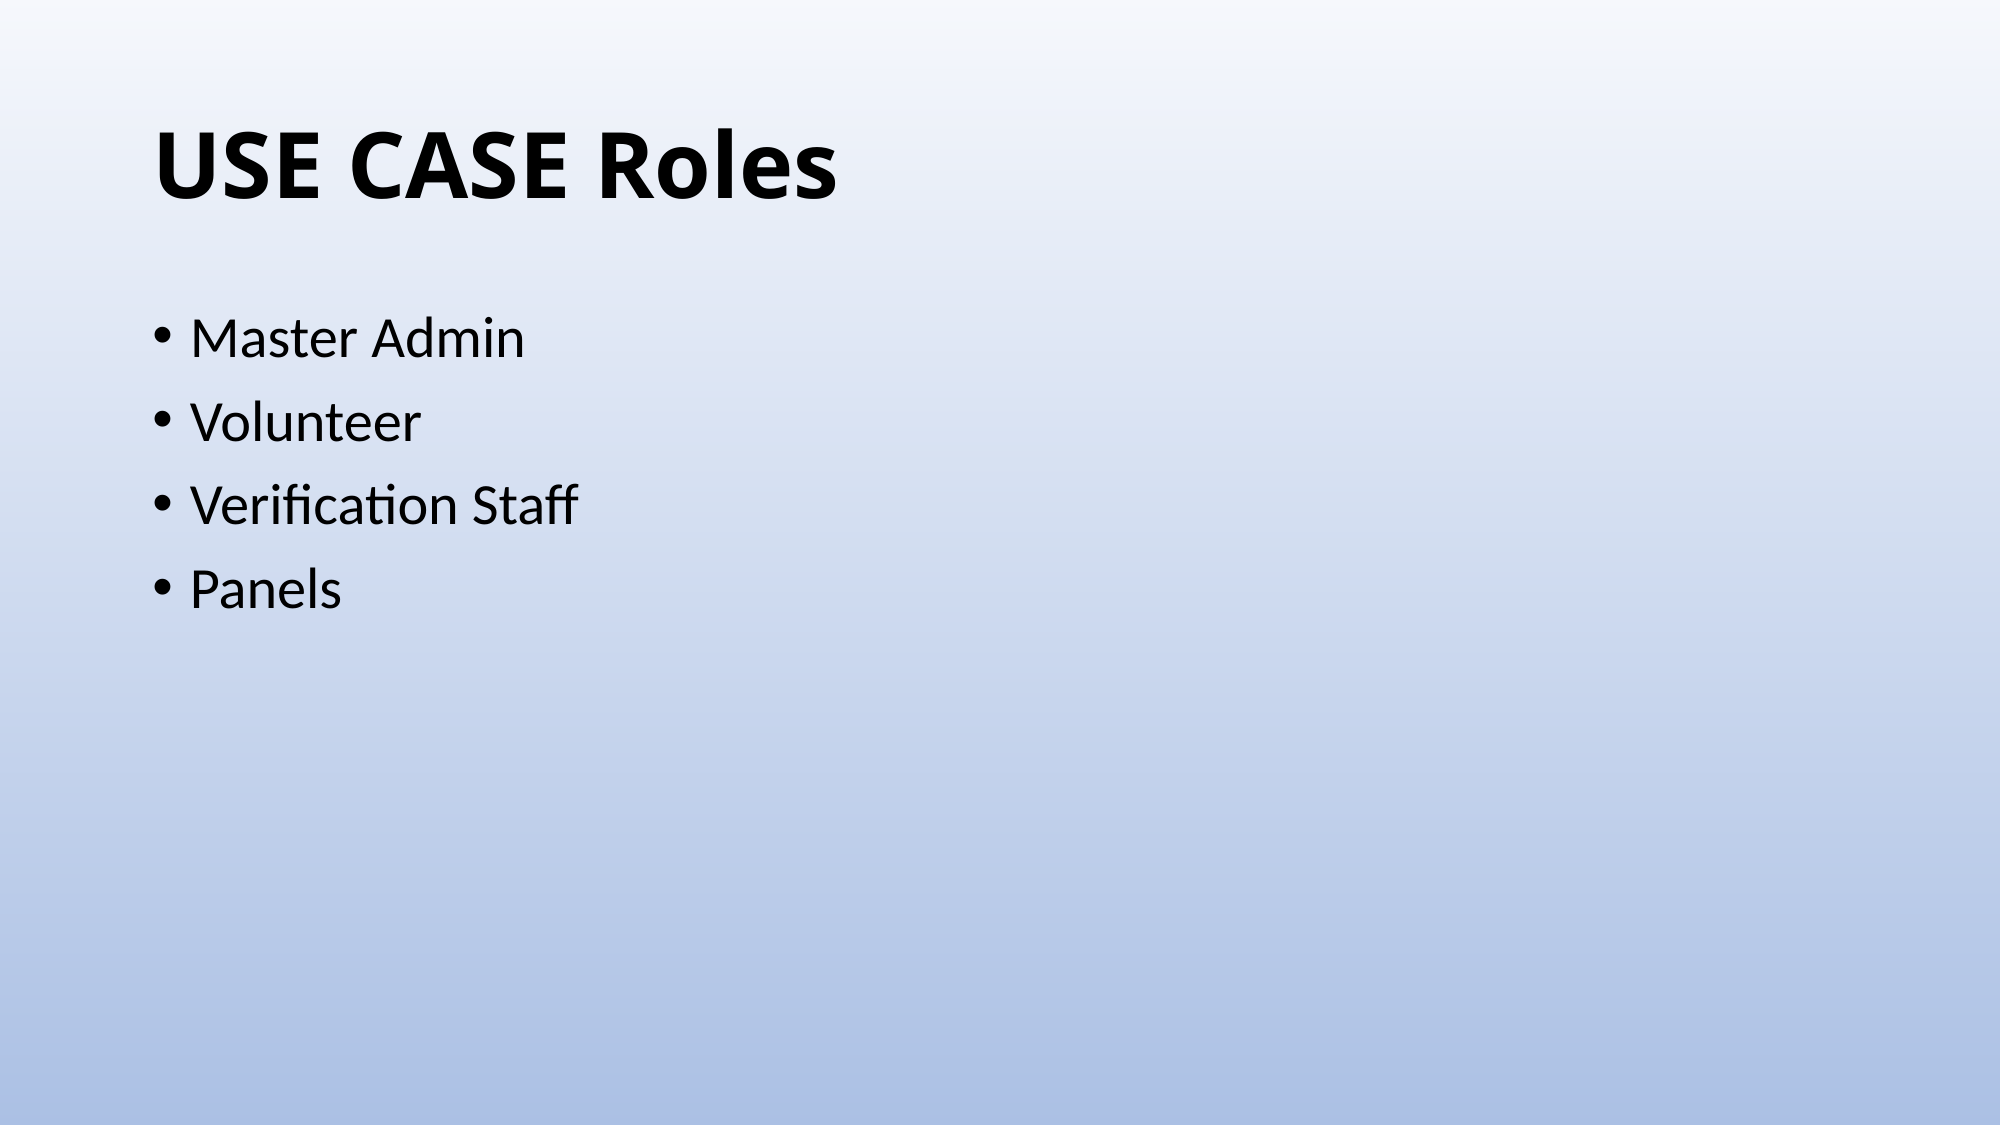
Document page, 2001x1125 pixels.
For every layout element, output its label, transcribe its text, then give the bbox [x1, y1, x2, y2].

title USE CASE Roles [137, 59, 1863, 278]
list Master Admin Volunteer Verification Staff Panels [137, 299, 1863, 1014]
